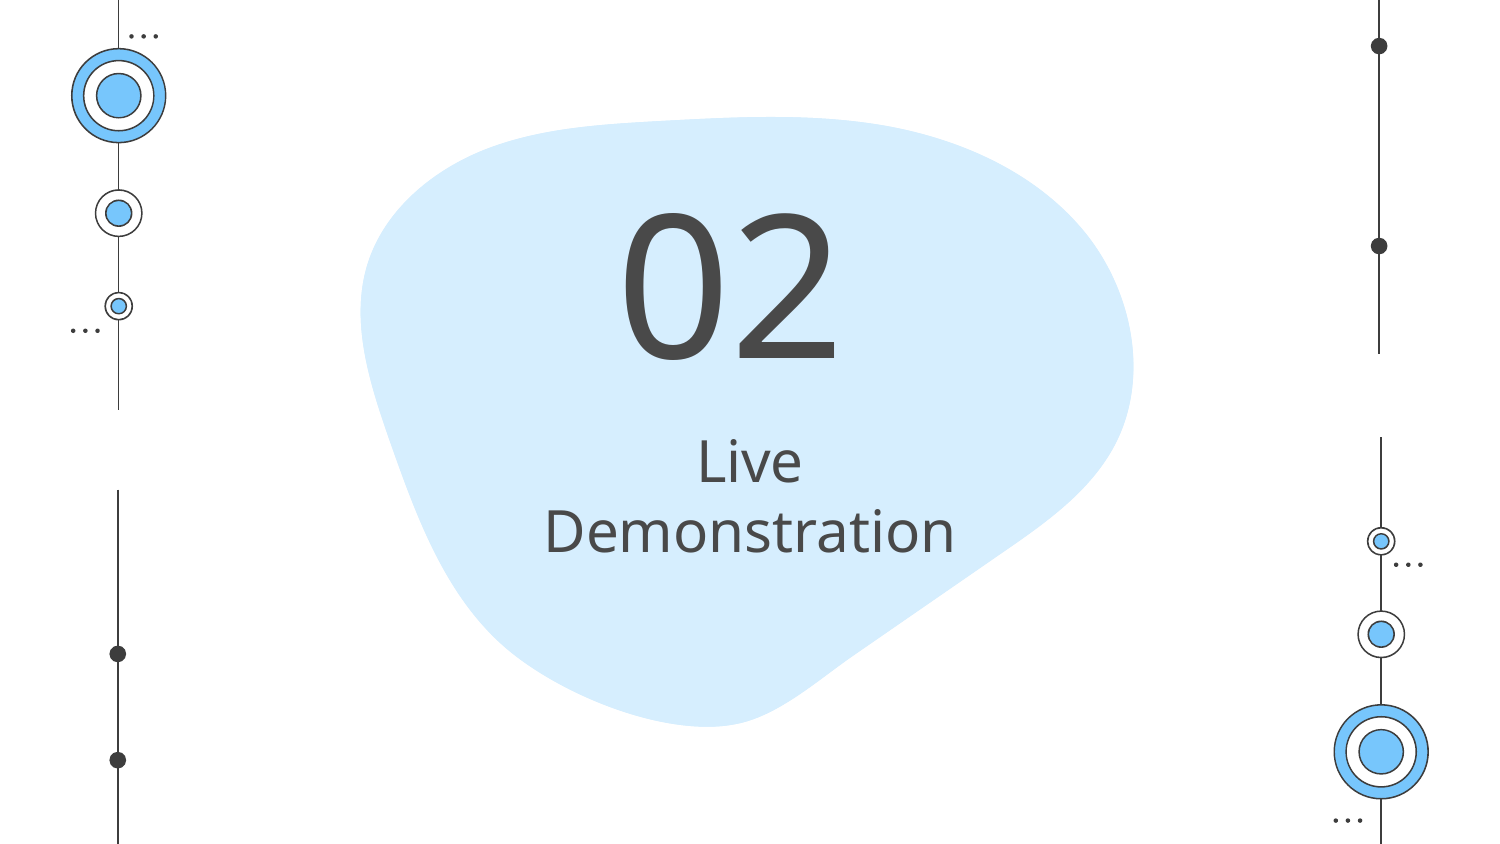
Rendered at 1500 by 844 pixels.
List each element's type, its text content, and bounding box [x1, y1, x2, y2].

title 02 [487, 190, 975, 366]
title Live Demonstration [487, 428, 1013, 561]
